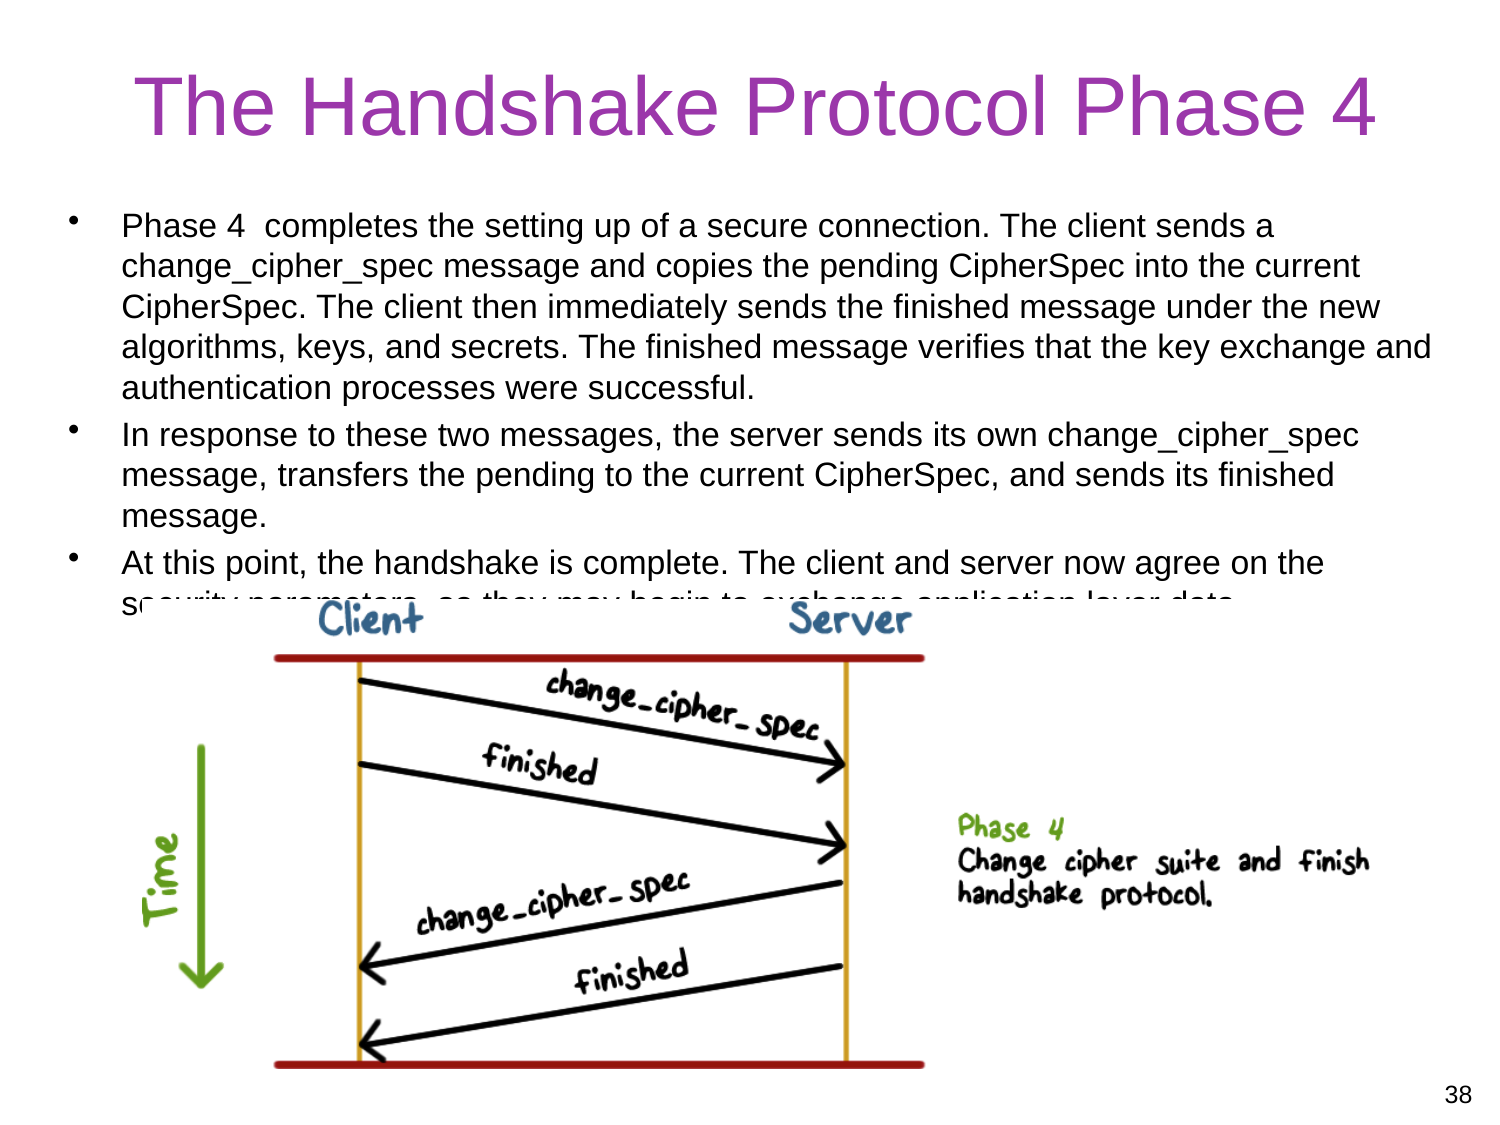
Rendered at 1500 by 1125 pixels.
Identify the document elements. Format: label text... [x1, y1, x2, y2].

title The Handshake Protocol Phase 4 [52, 30, 1459, 174]
list Phase 4 completes the setting up of a secure connection. The client sends a change_cipher_spec message and copies the pending CipherSpec into the current CipherSpec. The client then immediately sends the finished message under the new algorithms, keys, and secrets. The finished message verifies that the key exchange and authentication processes were successful. In response to these two messages, the server sends its own change_cipher_spec message, transfers the pending to the current CipherSpec, and sends its finished message. At this point, the handshake is complete. The client and server now agree on the security parameters, so they may begin to exchange application layer data. [52, 196, 1459, 643]
slide_number 38 [1137, 1070, 1488, 1112]
picture [142, 599, 1370, 1069]
